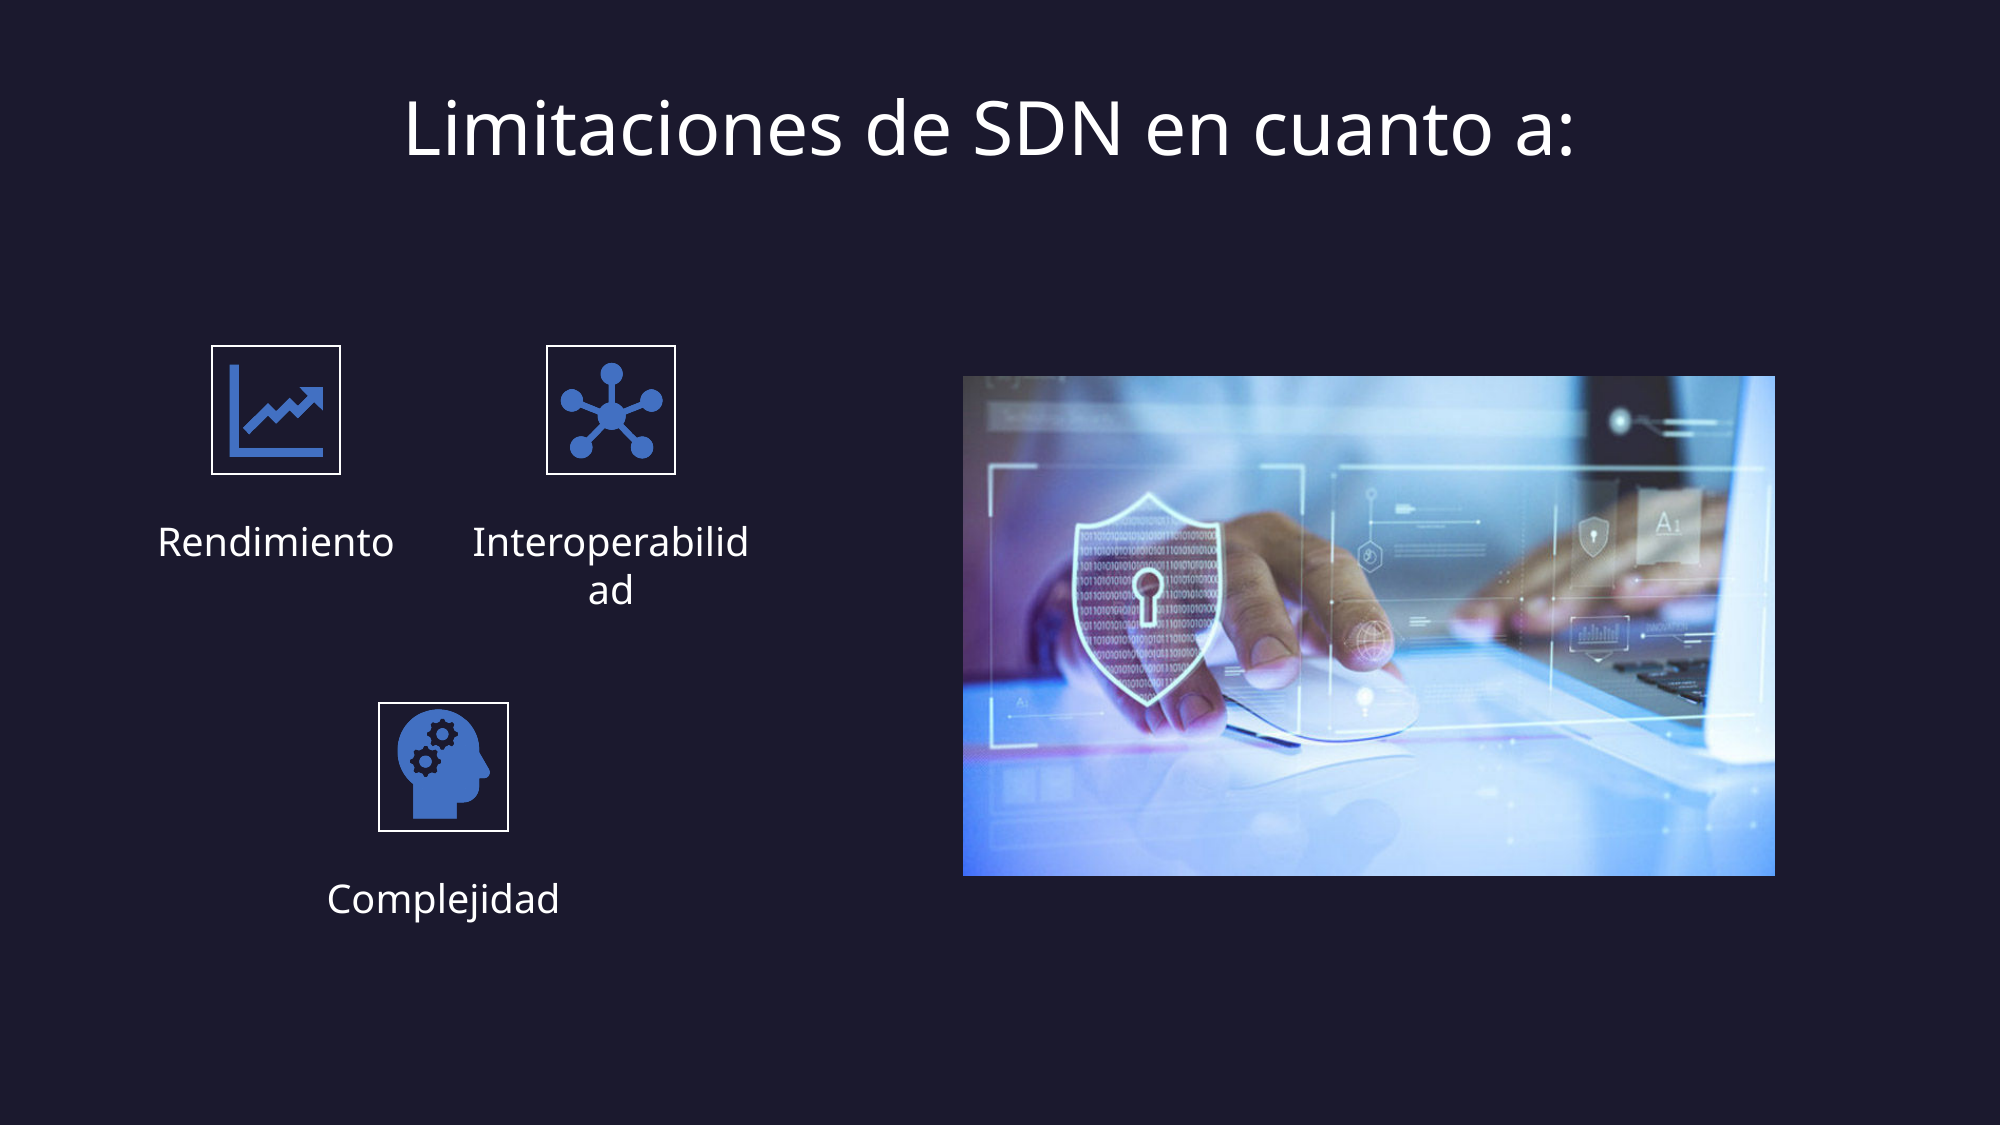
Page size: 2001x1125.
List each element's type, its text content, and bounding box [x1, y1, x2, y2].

picture [963, 376, 1775, 876]
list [90, 314, 797, 1020]
title Limitaciones de SDN en cuanto a: [90, 90, 1910, 294]
